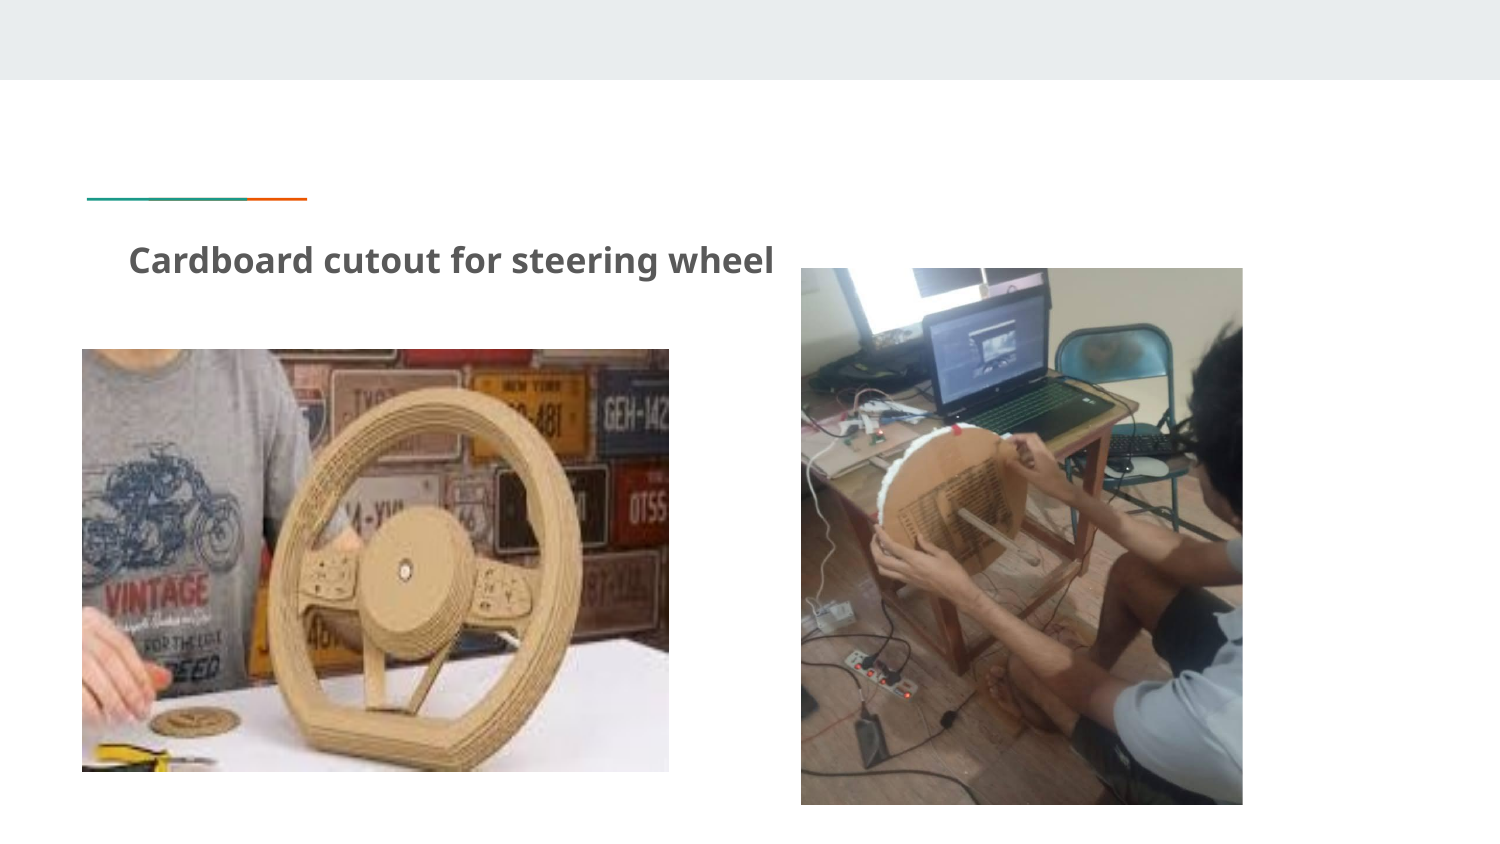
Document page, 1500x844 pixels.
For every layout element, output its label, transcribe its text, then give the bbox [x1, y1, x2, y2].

title Cardboard cutout for steering wheel [38, 216, 1300, 305]
picture [787, 268, 1243, 822]
picture [82, 349, 669, 772]
